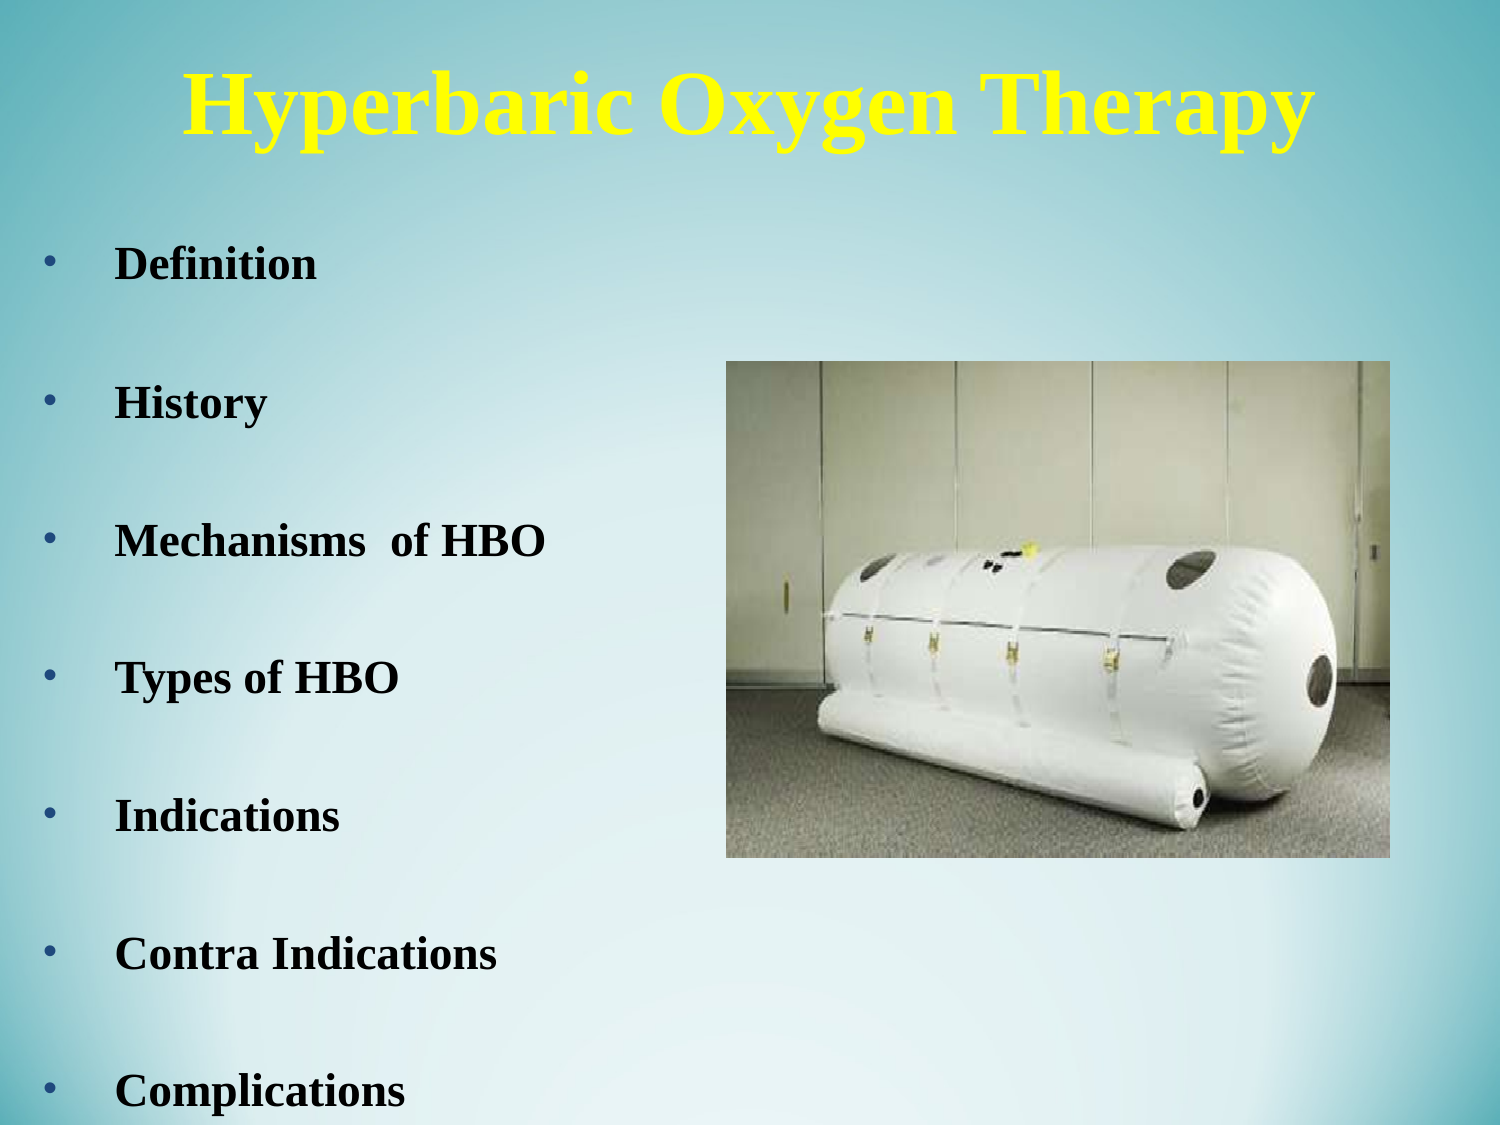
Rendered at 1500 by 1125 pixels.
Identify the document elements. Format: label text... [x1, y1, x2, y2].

picture [0, 0, 1500, 1125]
list Definition History Mechanisms of HBO Types of HBO Indications Contra Indications Complications [41, 231, 1195, 1125]
title Hyperbaric Oxygen Therapy [53, 43, 1447, 235]
